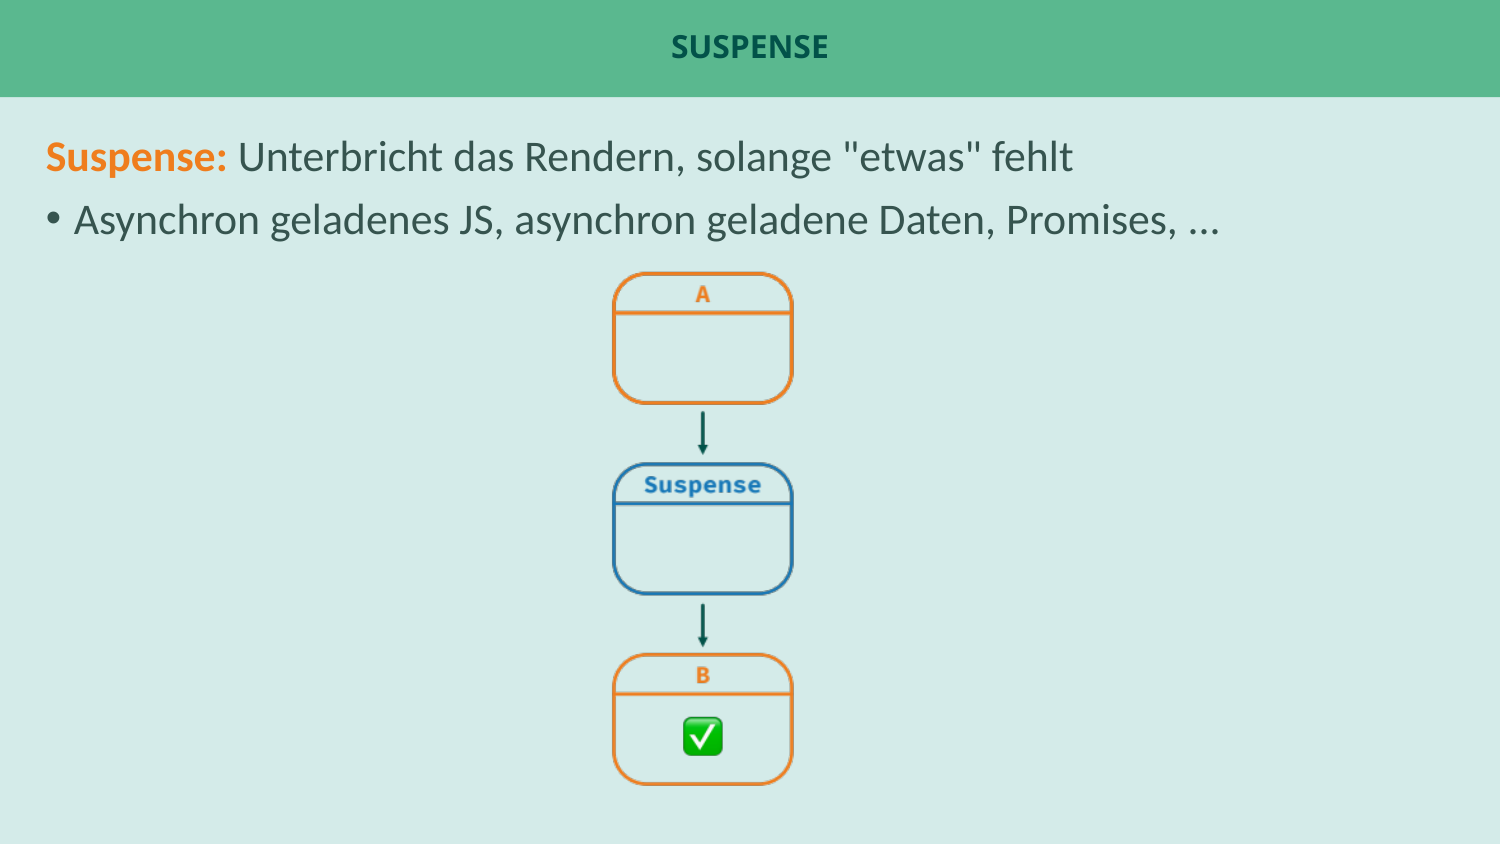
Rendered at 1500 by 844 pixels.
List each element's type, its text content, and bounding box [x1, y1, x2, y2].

title suspense [0, 0, 1500, 98]
picture [597, 257, 806, 799]
list Suspense: Unterbricht das Rendern, solange "etwas" fehlt Asynchron geladenes JS, asynchron geladene Daten, Promises, ... [30, 126, 1470, 782]
